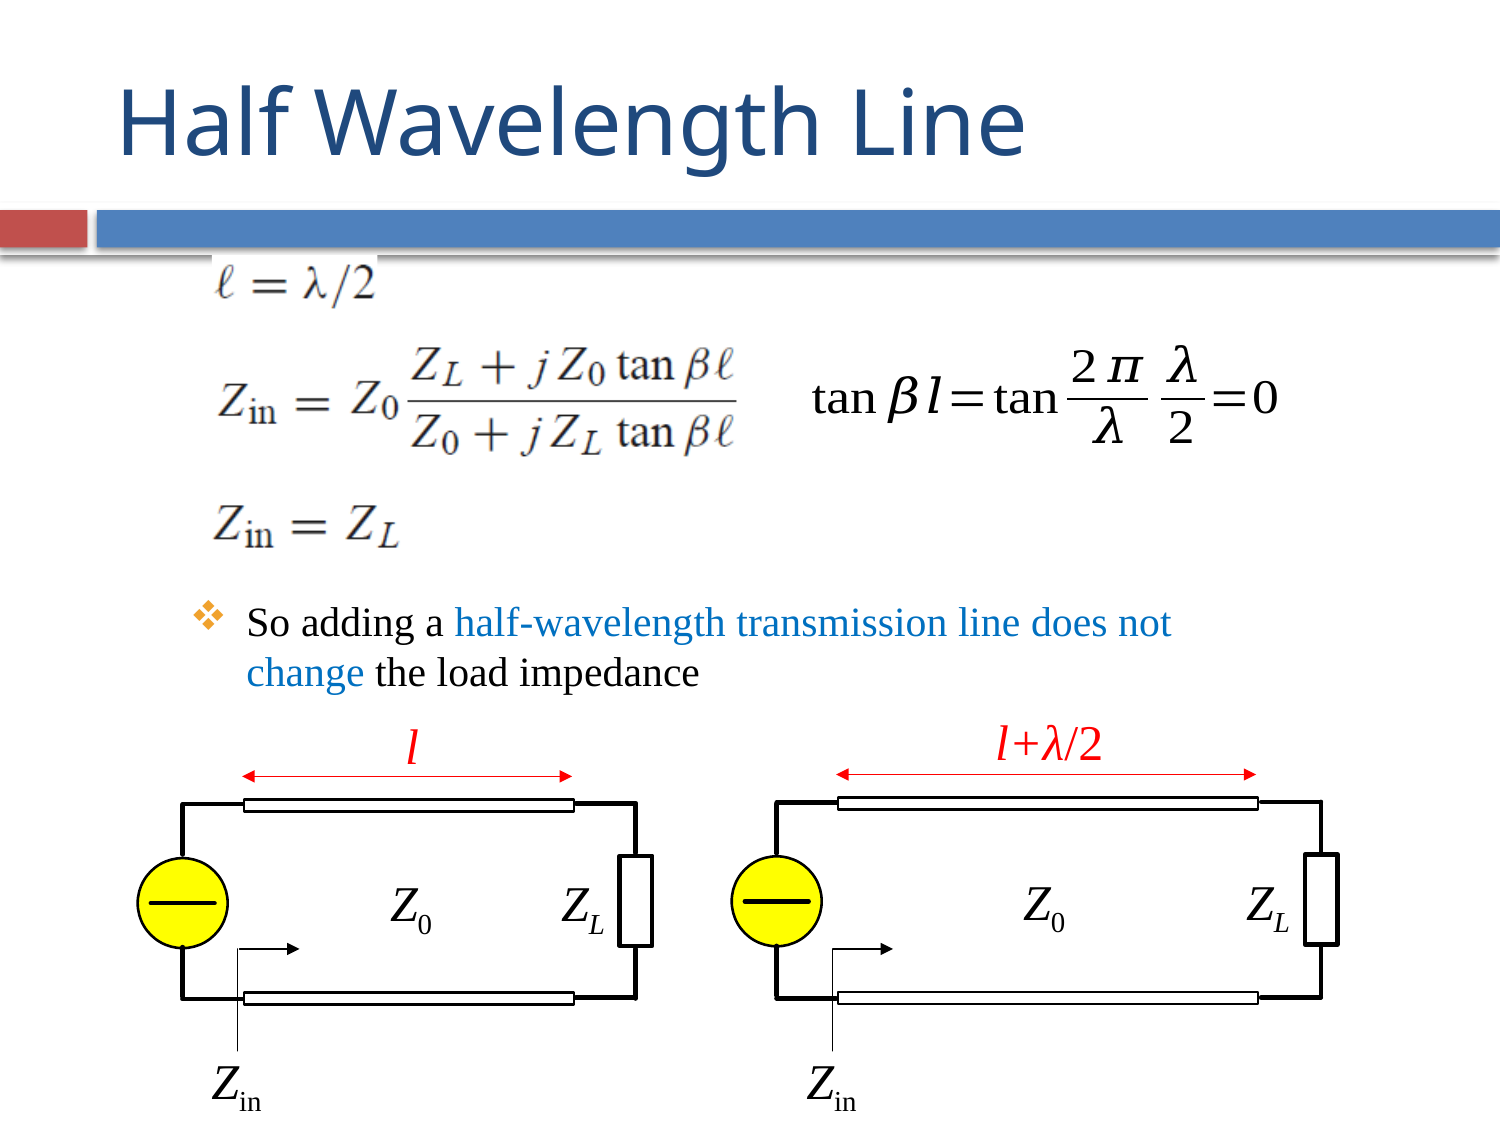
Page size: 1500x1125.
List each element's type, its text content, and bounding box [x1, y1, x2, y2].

text_box So adding a half-wavelength transmission line does not change the load impedance [174, 587, 1257, 715]
text_box [731, 856, 822, 947]
text_box ZL [1225, 863, 1311, 947]
picture [211, 330, 745, 464]
text_box [838, 797, 1259, 810]
title Half Wavelength Line [100, 37, 1438, 200]
text_box Zin [194, 1041, 279, 1125]
picture [211, 499, 404, 551]
text_box l+λ/2 [979, 703, 1119, 774]
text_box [753, 878, 800, 925]
text_box Z0 [368, 864, 454, 948]
text_box [1305, 854, 1338, 945]
text_box [838, 991, 1259, 1004]
text_box [244, 799, 575, 812]
picture [211, 255, 378, 310]
text_box ZL [540, 864, 626, 948]
text_box Zin [789, 1041, 874, 1125]
text_box l [369, 707, 455, 775]
text_box Z0 [1001, 862, 1087, 946]
text_box [137, 858, 228, 949]
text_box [159, 880, 206, 926]
text_box [244, 992, 575, 1005]
text_box [619, 855, 653, 946]
